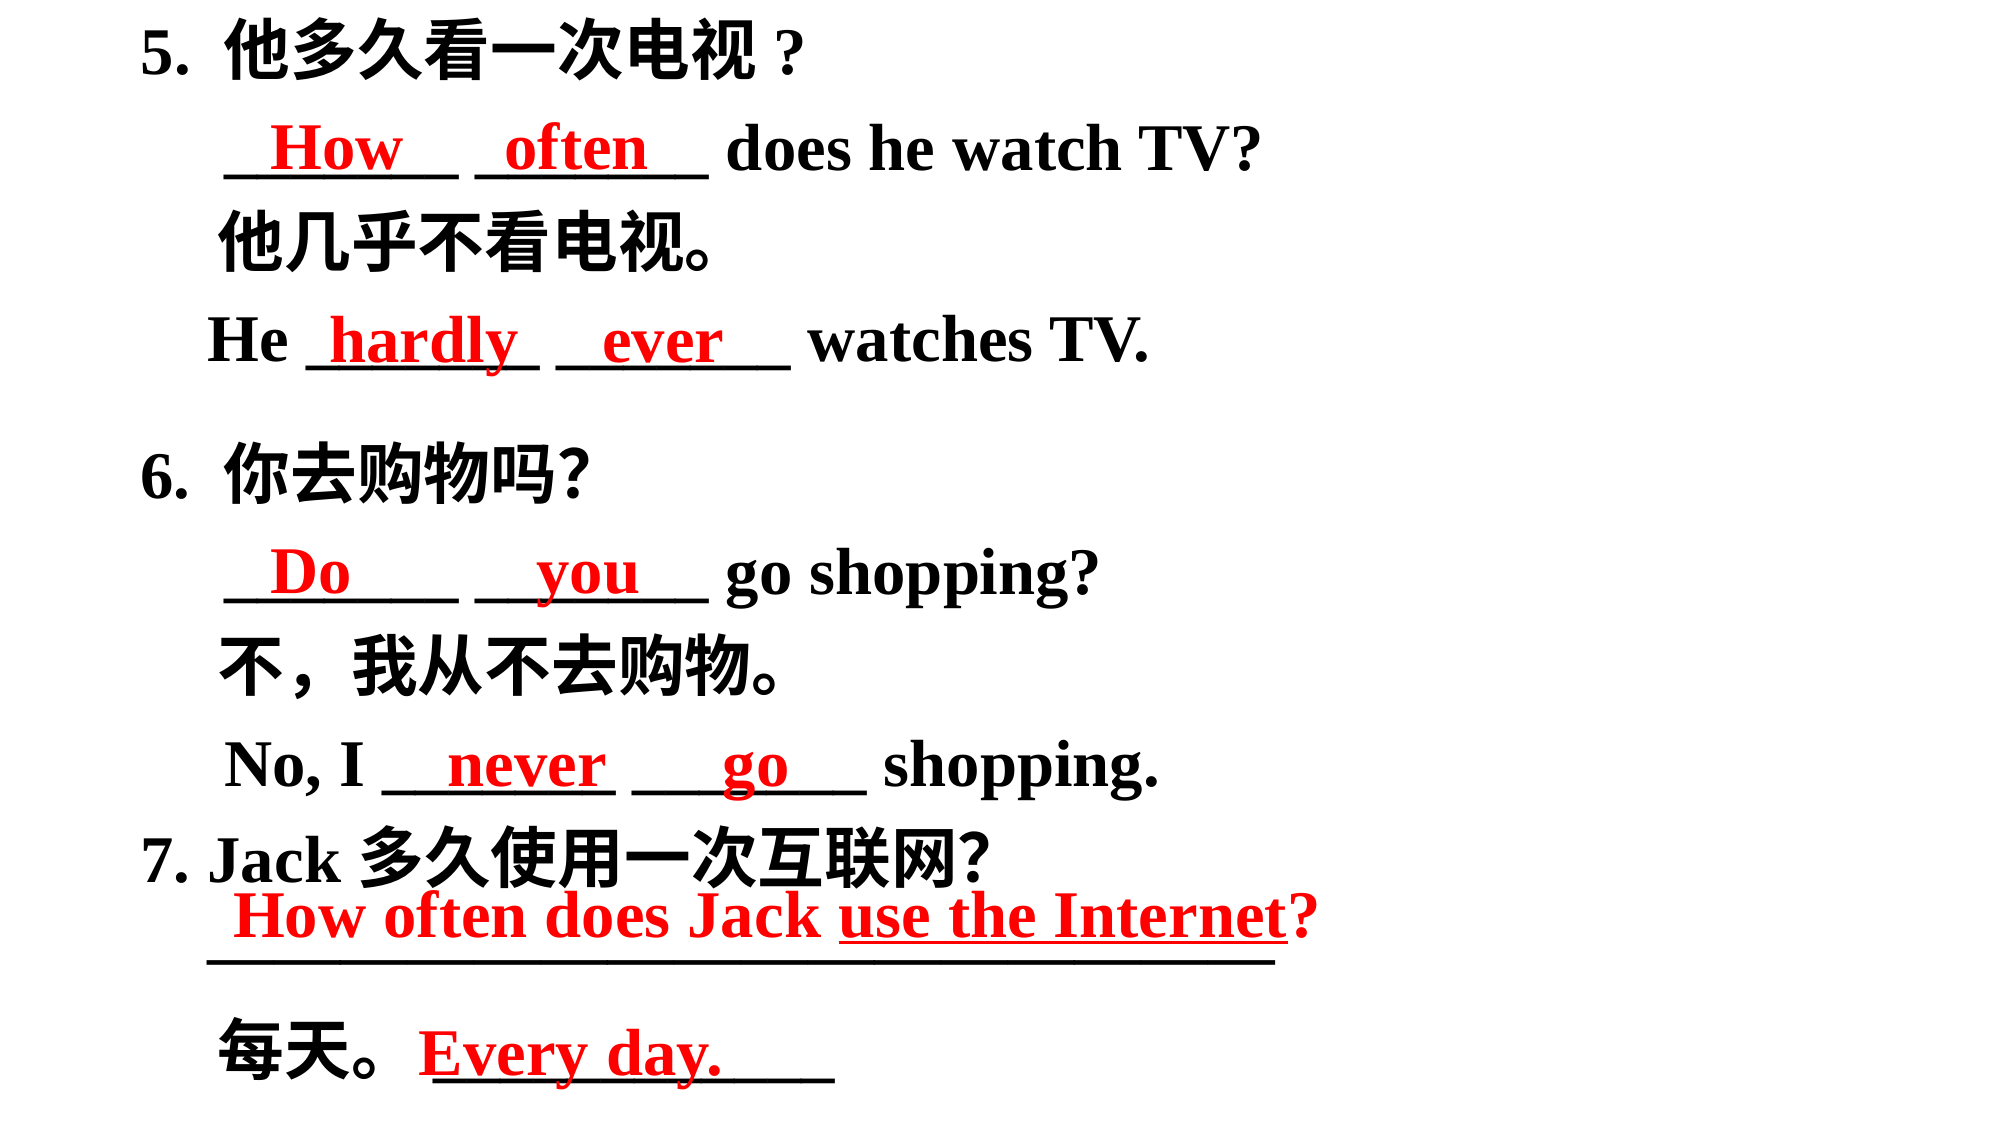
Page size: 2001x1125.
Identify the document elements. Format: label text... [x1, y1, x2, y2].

text_box How often [255, 79, 717, 191]
text_box Do you [255, 503, 705, 615]
text_box 6. 你去购物吗？ _______ _______ go shopping? 不，我从不去购物。 No, I _______ _______ shopping. 7. Jack多久使用一次互联网？ ———————————————— 每天。____________ [125, 408, 1963, 894]
text_box How often does Jack use the Internet? [218, 847, 1337, 958]
text_box hardly ever [314, 272, 823, 383]
text_box 5. 他多久看一次电视? _______ _______ does he watch TV? 他几乎不看电视。 He _______ _______ watches TV. [125, 0, 1875, 408]
text_box never go [432, 696, 894, 808]
text_box Every day. [404, 985, 755, 1097]
